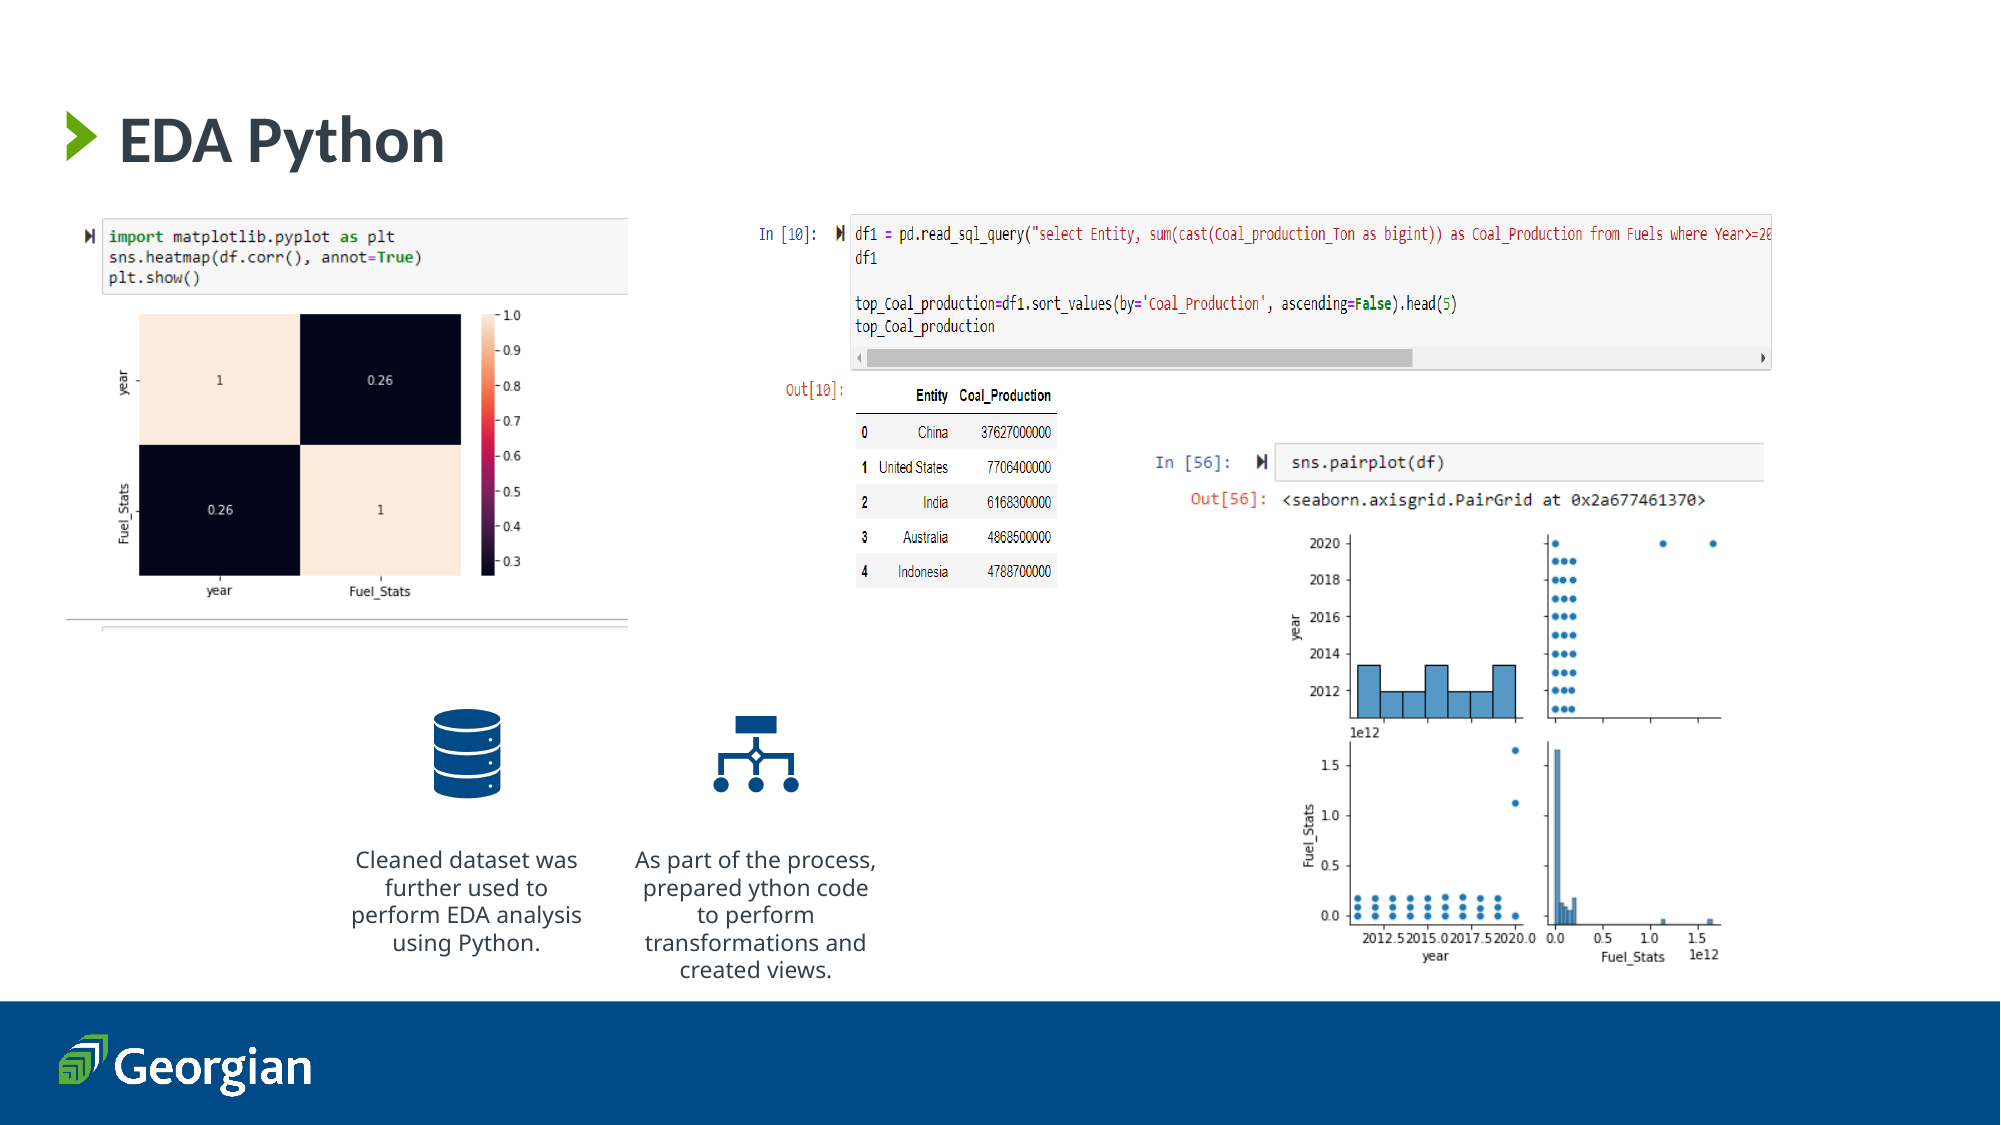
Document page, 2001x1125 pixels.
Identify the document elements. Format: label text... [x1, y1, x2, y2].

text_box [153, 684, 1070, 959]
picture [1141, 443, 1764, 972]
picture [33, 1017, 336, 1122]
title EDA Python [66, 95, 1866, 200]
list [66, 199, 628, 632]
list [740, 199, 1788, 605]
